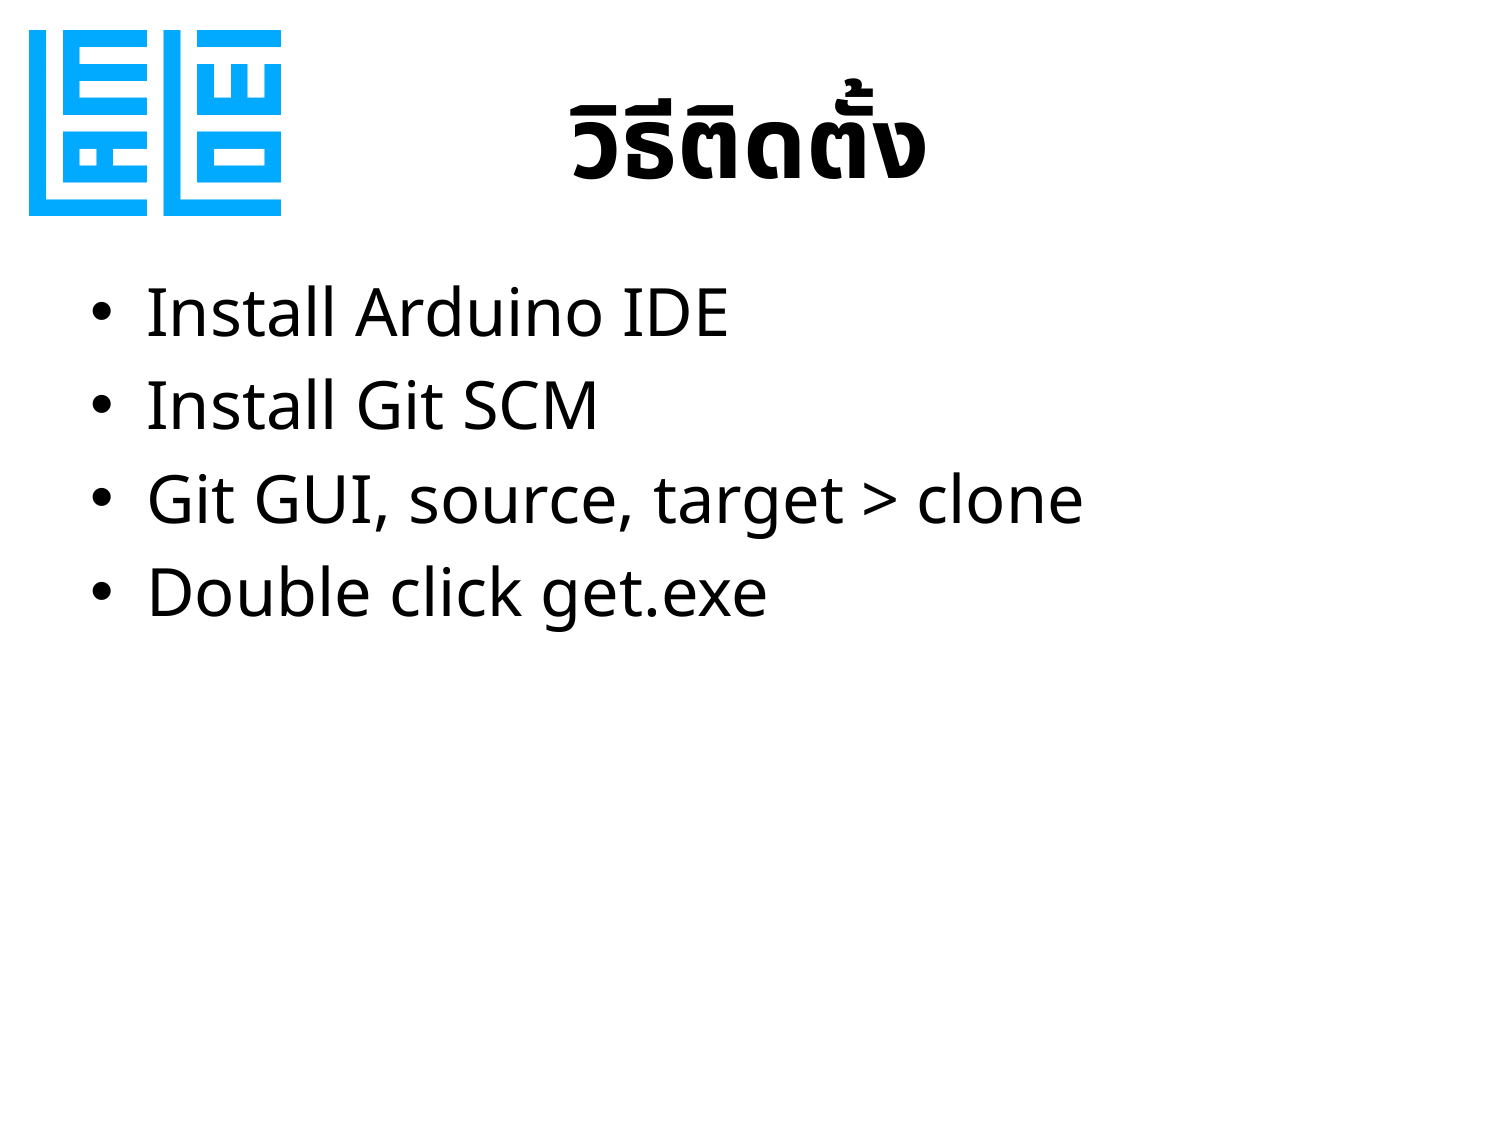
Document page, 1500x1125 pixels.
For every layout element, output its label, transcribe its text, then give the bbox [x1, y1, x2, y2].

picture [181, 30, 282, 199]
title วิธีติดตั้ง [75, 45, 1425, 233]
picture [47, 30, 163, 216]
list Install Arduino IDE Install Git SCM Git GUI, source, target > clone Double click get.exe [75, 262, 1425, 1005]
picture [215, 149, 264, 165]
